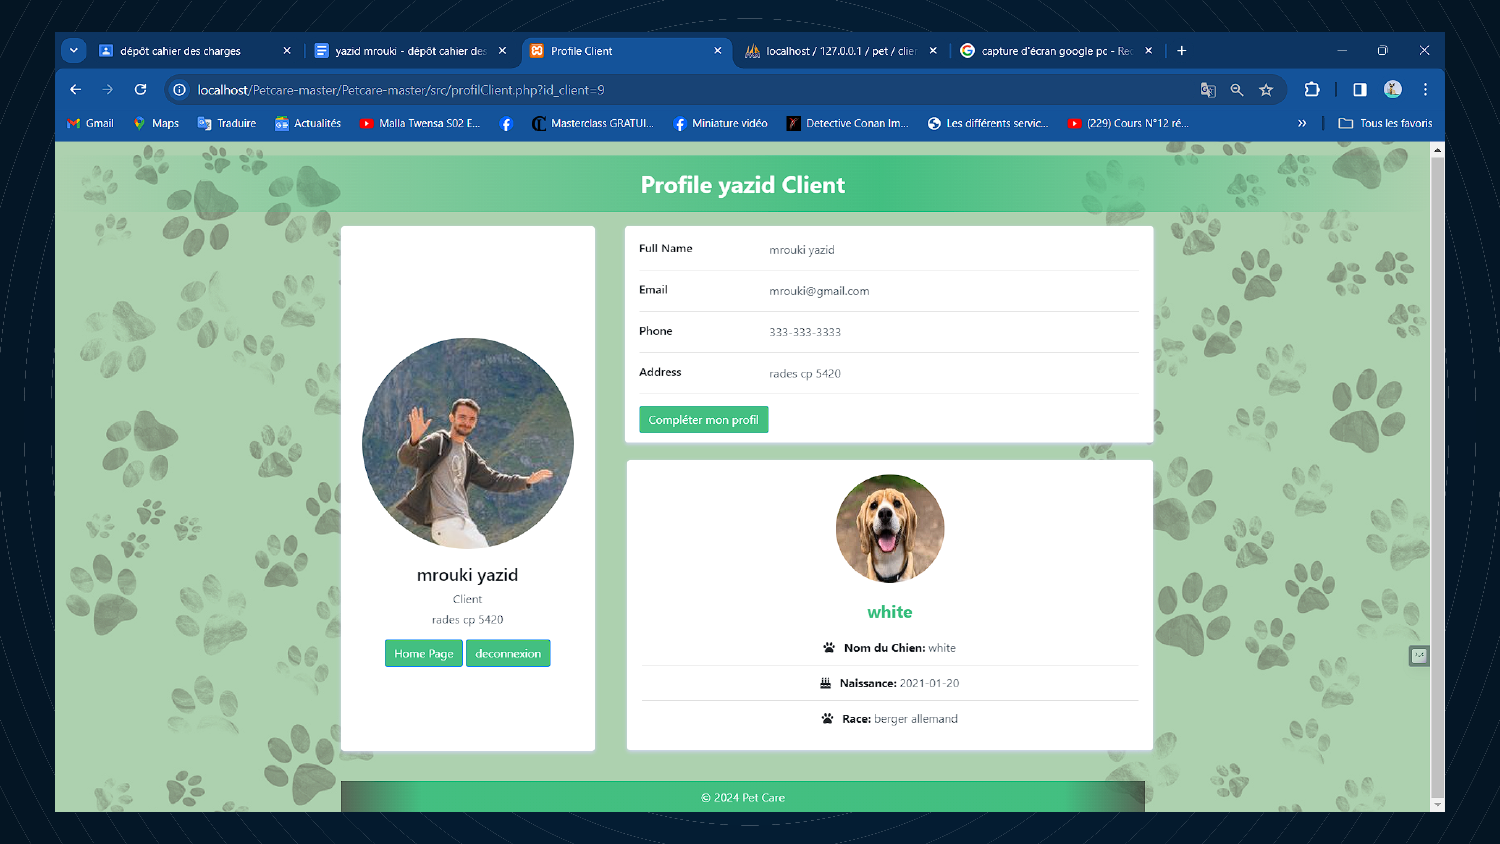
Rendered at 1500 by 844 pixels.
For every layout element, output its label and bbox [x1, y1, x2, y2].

picture [55, 31, 1445, 812]
